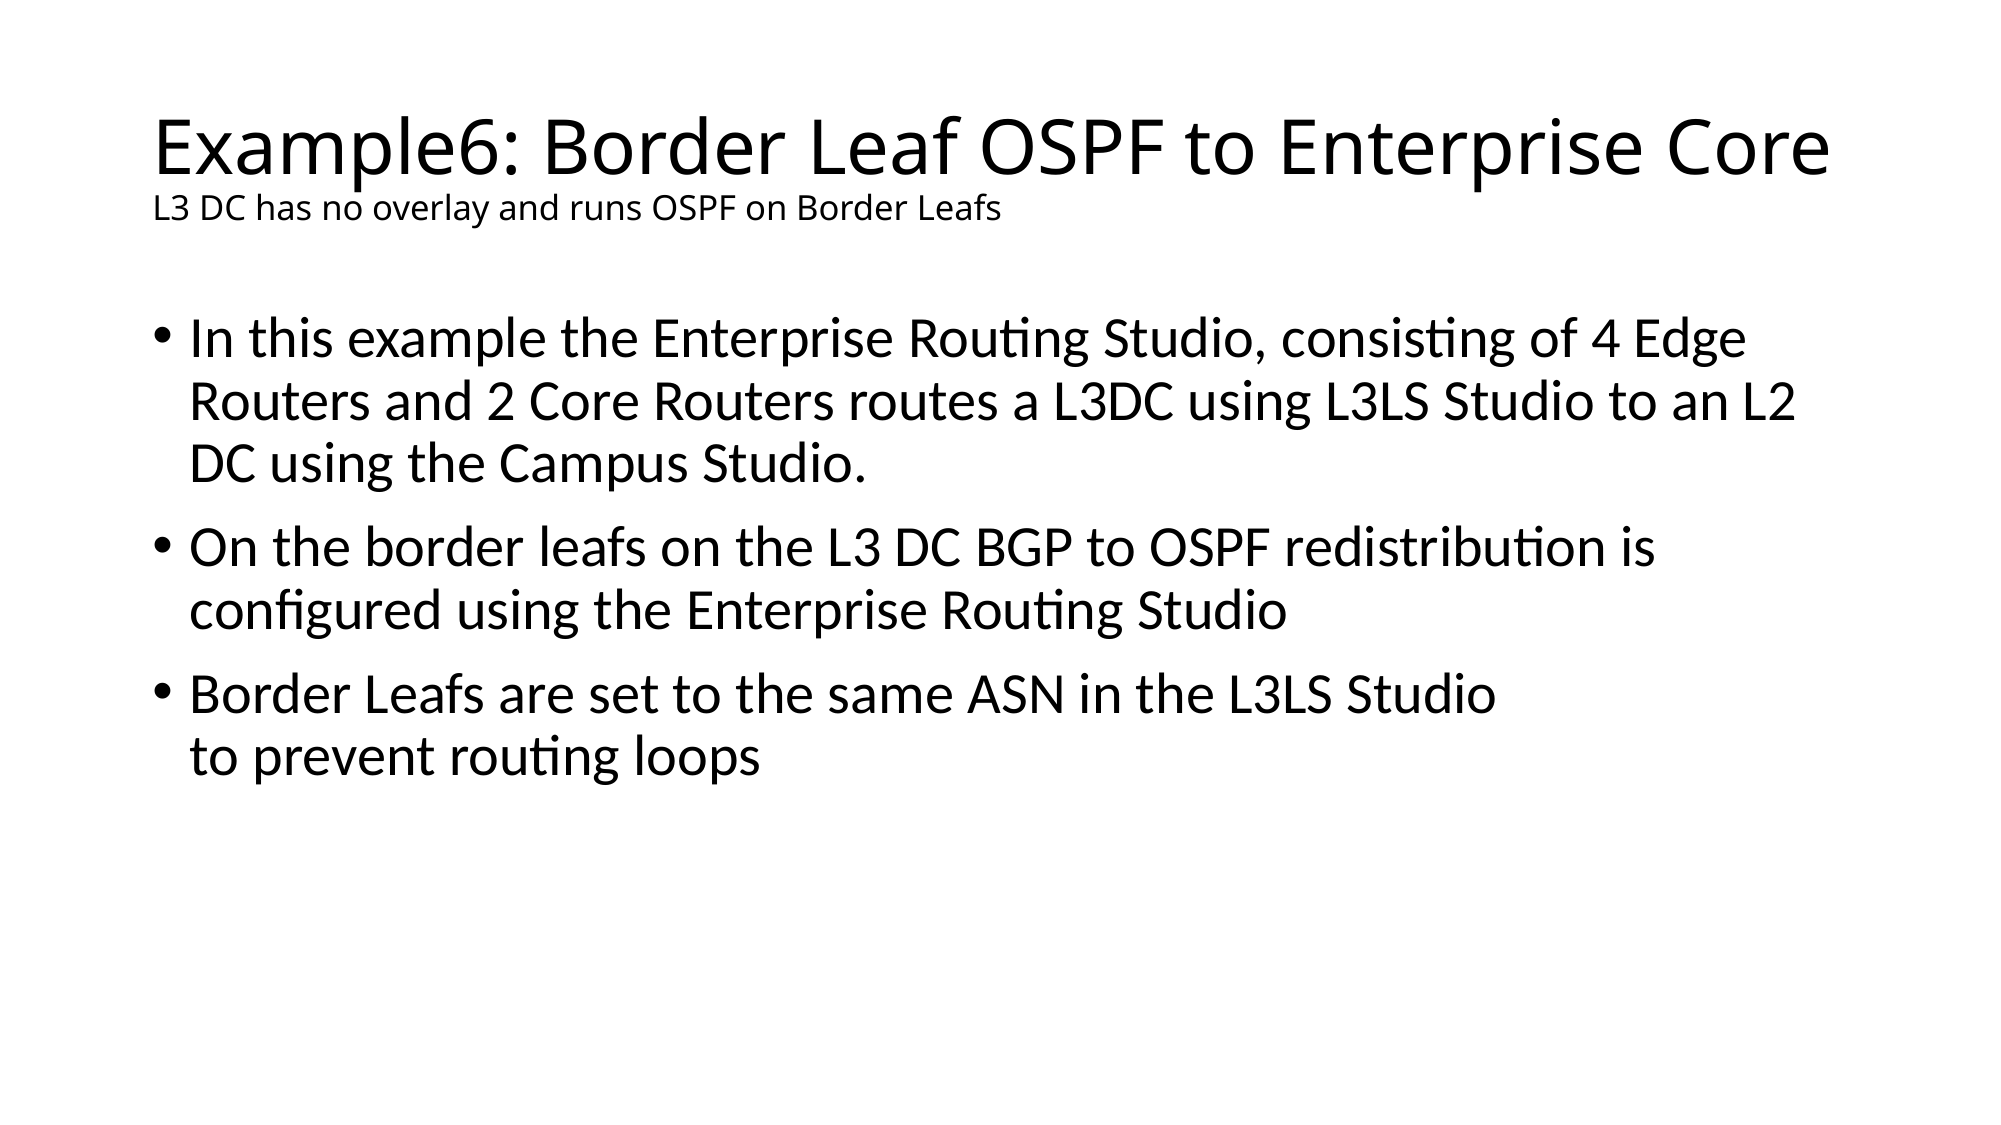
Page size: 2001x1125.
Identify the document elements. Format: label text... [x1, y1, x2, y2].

list In this example the Enterprise Routing Studio, consisting of 4 Edge Routers and 2 Core Routers routes a L3DC using L3LS Studio to an L2 DC using the Campus Studio. On the border leafs on the L3 DC BGP to OSPF redistribution is configured using the Enterprise Routing Studio Border Leafs are set to the same ASN in the L3LS Studio to prevent routing loops [137, 299, 1863, 1014]
title Example6: Border Leaf OSPF to Enterprise Core L3 DC has no overlay and runs OSPF on Border Leafs [137, 59, 1863, 278]
